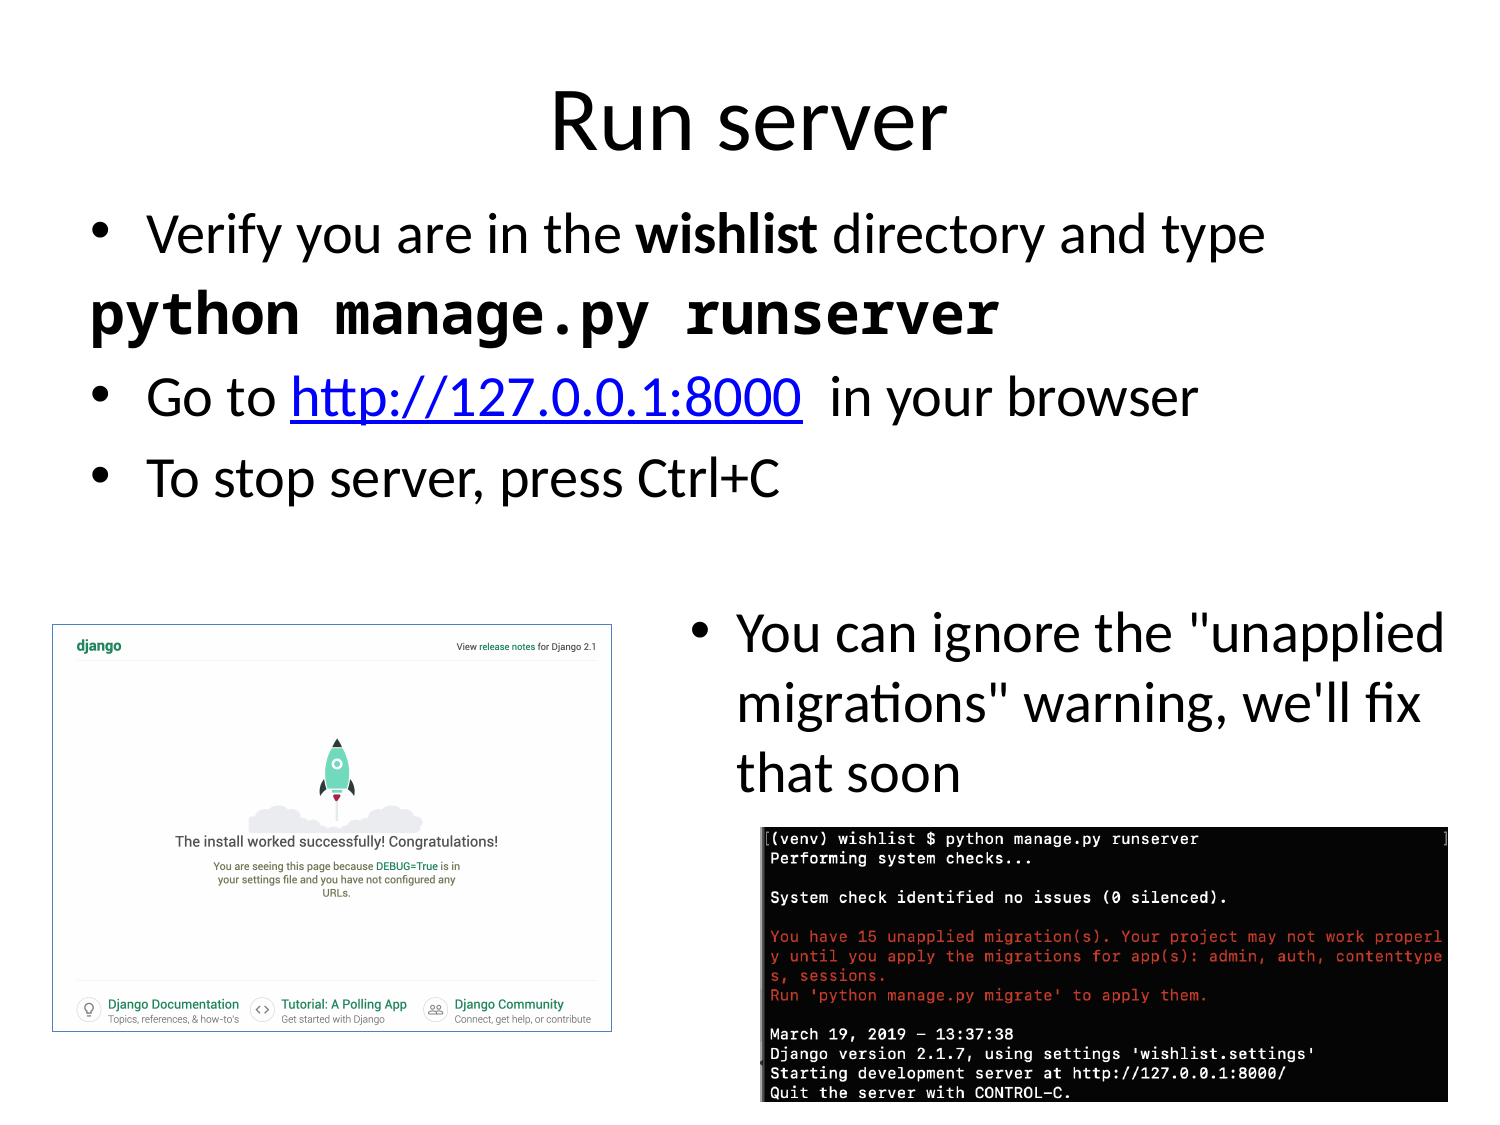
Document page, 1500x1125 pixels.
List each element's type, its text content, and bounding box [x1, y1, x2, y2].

picture [759, 827, 1448, 1102]
picture [52, 624, 612, 1032]
title Run server [75, 20, 1425, 187]
list Verify you are in the wishlist directory and type python manage.py runserver Go to http://127.0.0.1:8000 in your browser To stop server, press Ctrl+C [75, 187, 1425, 930]
text_box You can ignore the "unapplied migrations" warning, we'll fix that soon [675, 587, 1463, 882]
